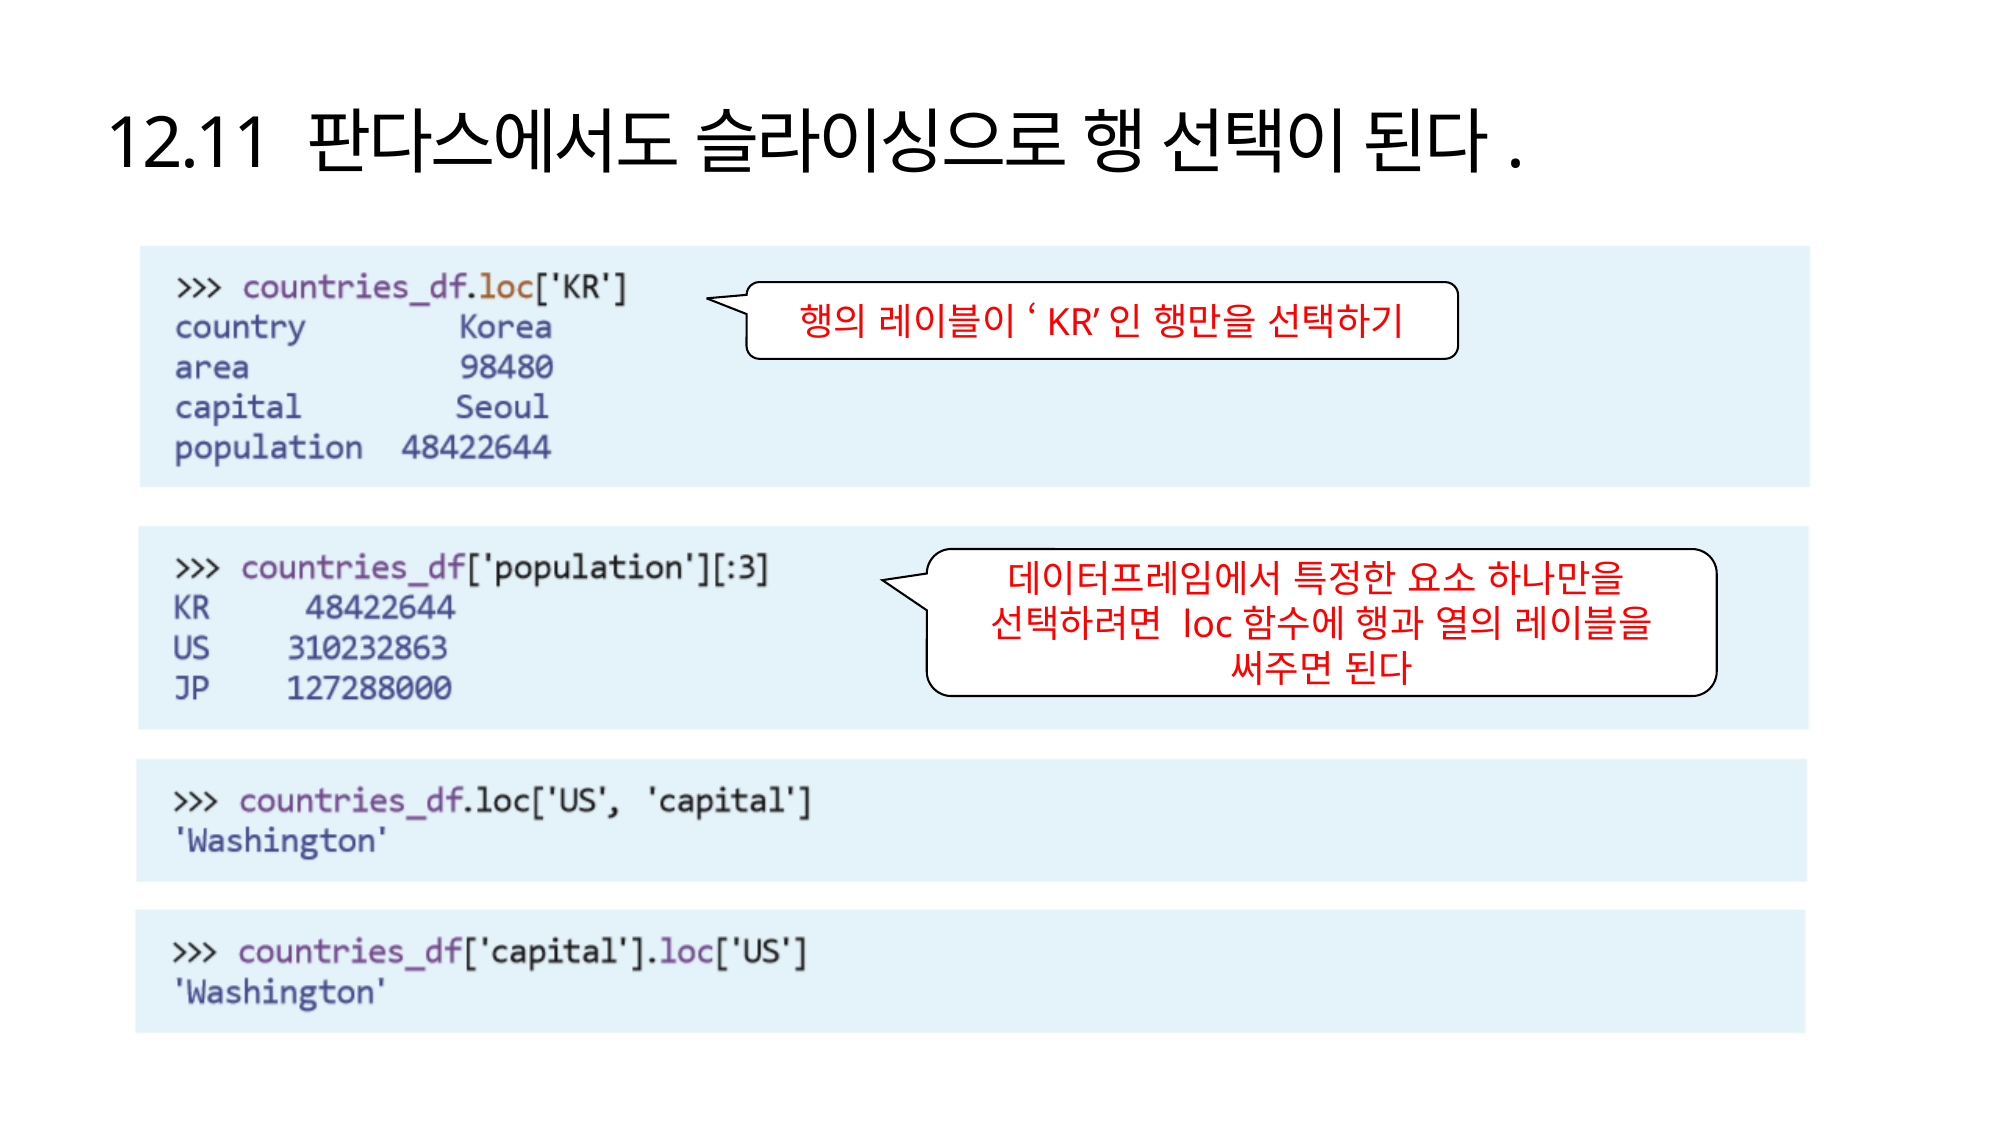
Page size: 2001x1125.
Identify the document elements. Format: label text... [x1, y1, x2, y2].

picture [134, 520, 1818, 739]
picture [134, 243, 1813, 492]
title 12.11 판다스에서도 슬라이싱으로 행 선택이 된다. [90, 35, 1905, 253]
picture [120, 902, 1813, 1044]
picture [132, 753, 1813, 888]
